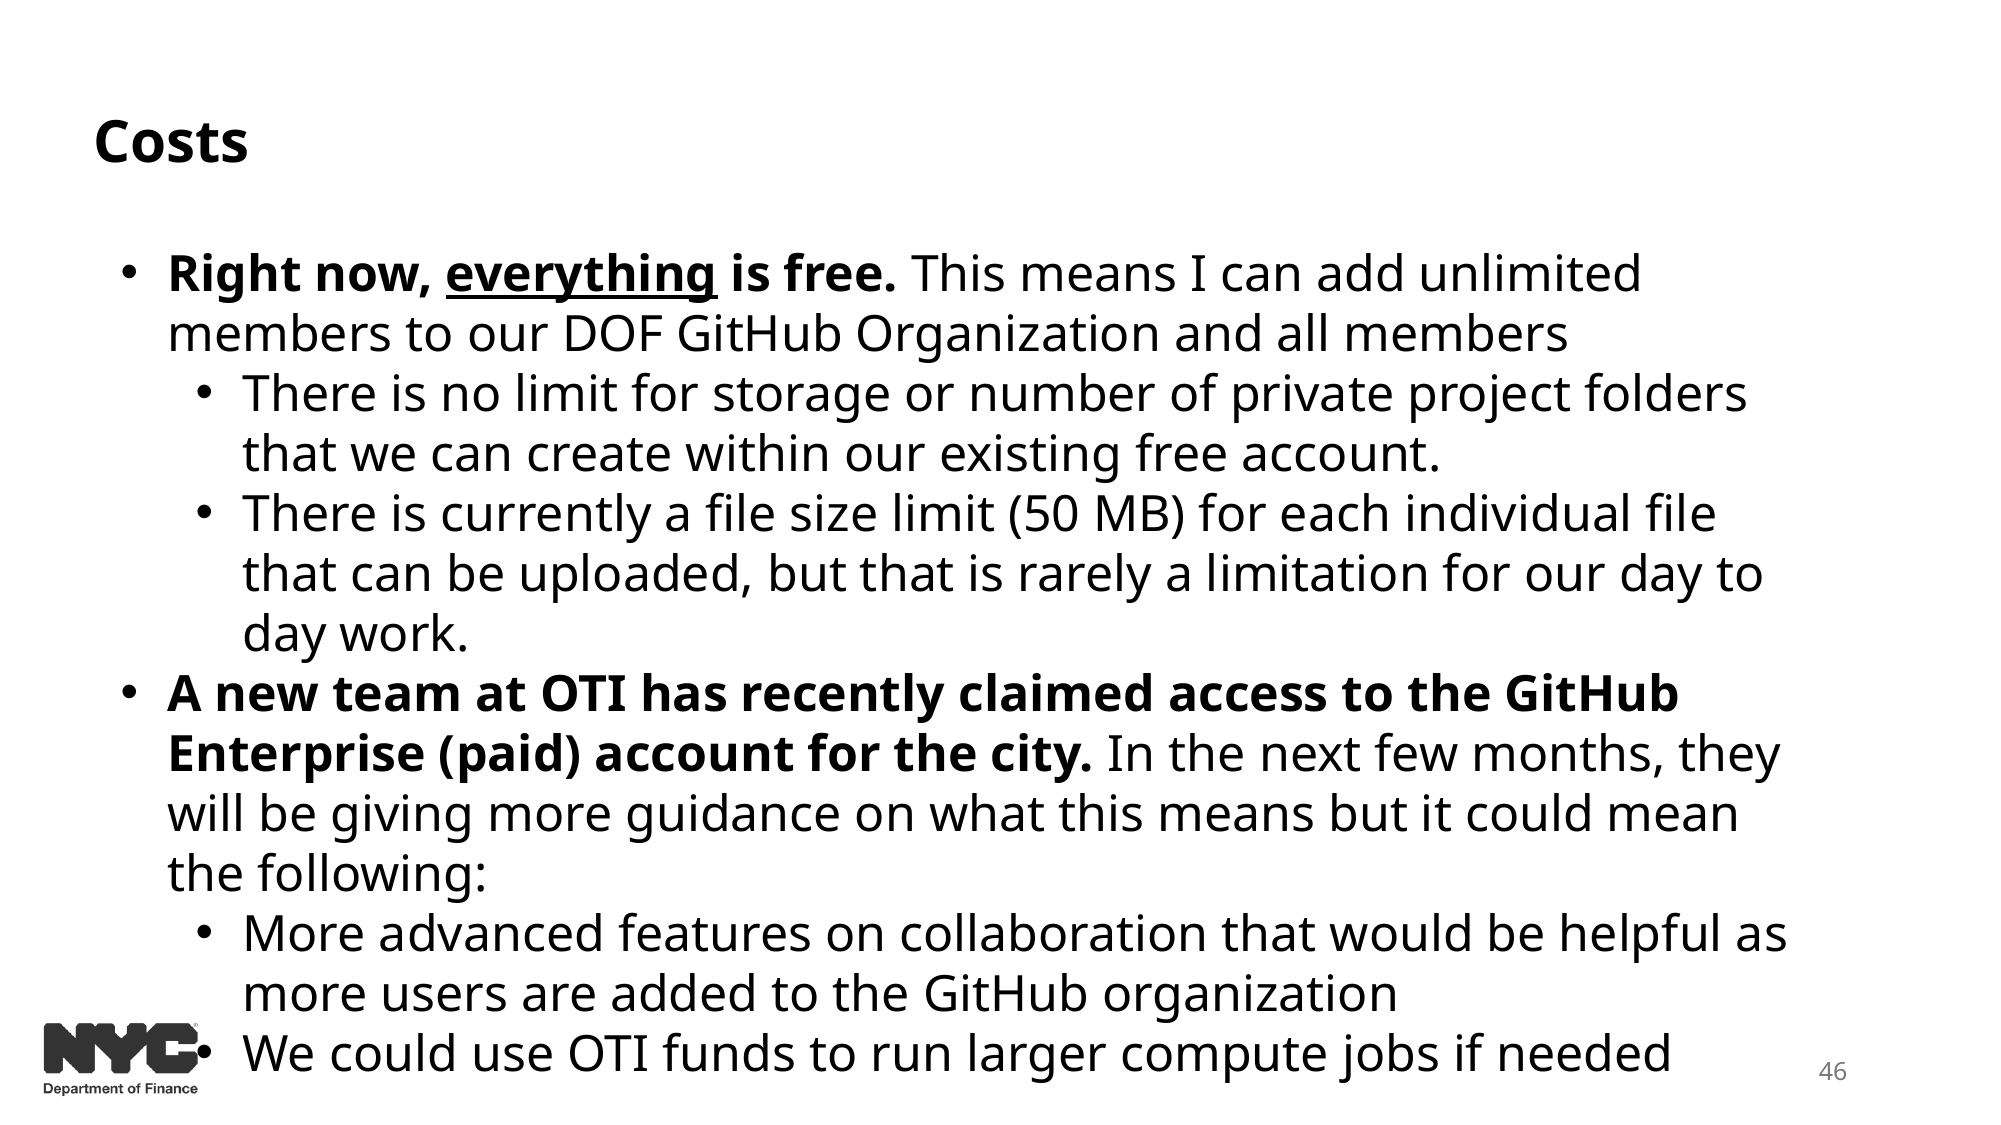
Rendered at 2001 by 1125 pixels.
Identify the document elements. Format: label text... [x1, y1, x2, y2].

picture [28, 1000, 222, 1114]
slide_number 46 [1816, 1042, 1863, 1103]
text_box Right now, everything is free. This means I can add unlimited members to our DOF GitHub Organization and all members There is no limit for storage or number of private project folders that we can create within our existing free account. There is currently a file size limit (50 MB) for each individual file that can be uploaded, but that is rarely a limitation for our day to day work. A new team at OTI has recently claimed access to the GitHub Enterprise (paid) account for the city. In the next few months, they will be giving more guidance on what this means but it could mean the following: More advanced features on collaboration that would be helpful as more users are added to the GitHub organization We could use OTI funds to run larger compute jobs if needed [105, 233, 1816, 1125]
text_box Costs [78, 96, 1895, 182]
